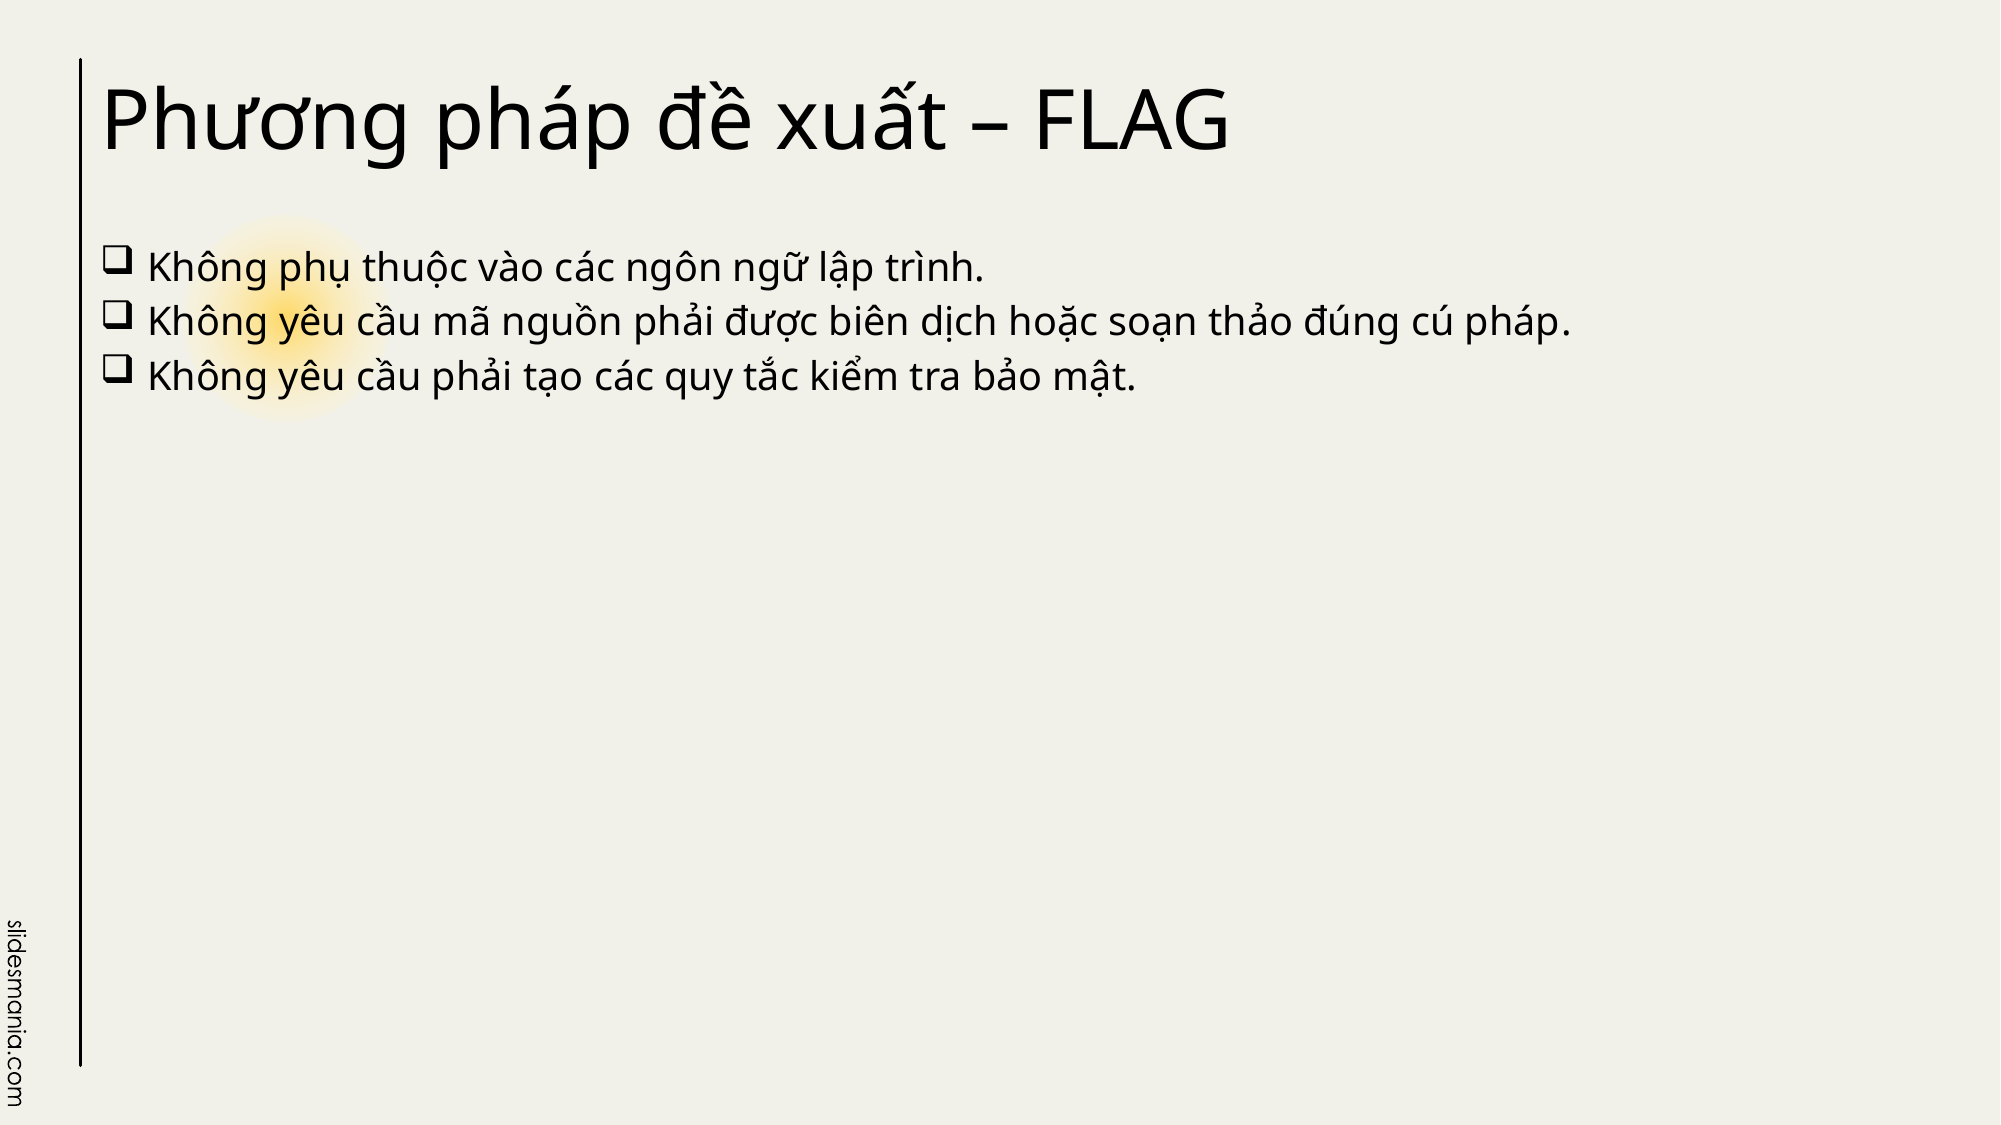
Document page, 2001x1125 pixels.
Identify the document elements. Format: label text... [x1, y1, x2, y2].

title Phương pháp đề xuất – FLAG [80, 53, 1589, 179]
list Không phụ thuộc vào các ngôn ngữ lập trình. Không yêu cầu mã nguồn phải được biên dịch hoặc soạn thảo đúng cú pháp. Không yêu cầu phải tạo các quy tắc kiểm tra bảo mật. [80, 214, 1629, 779]
